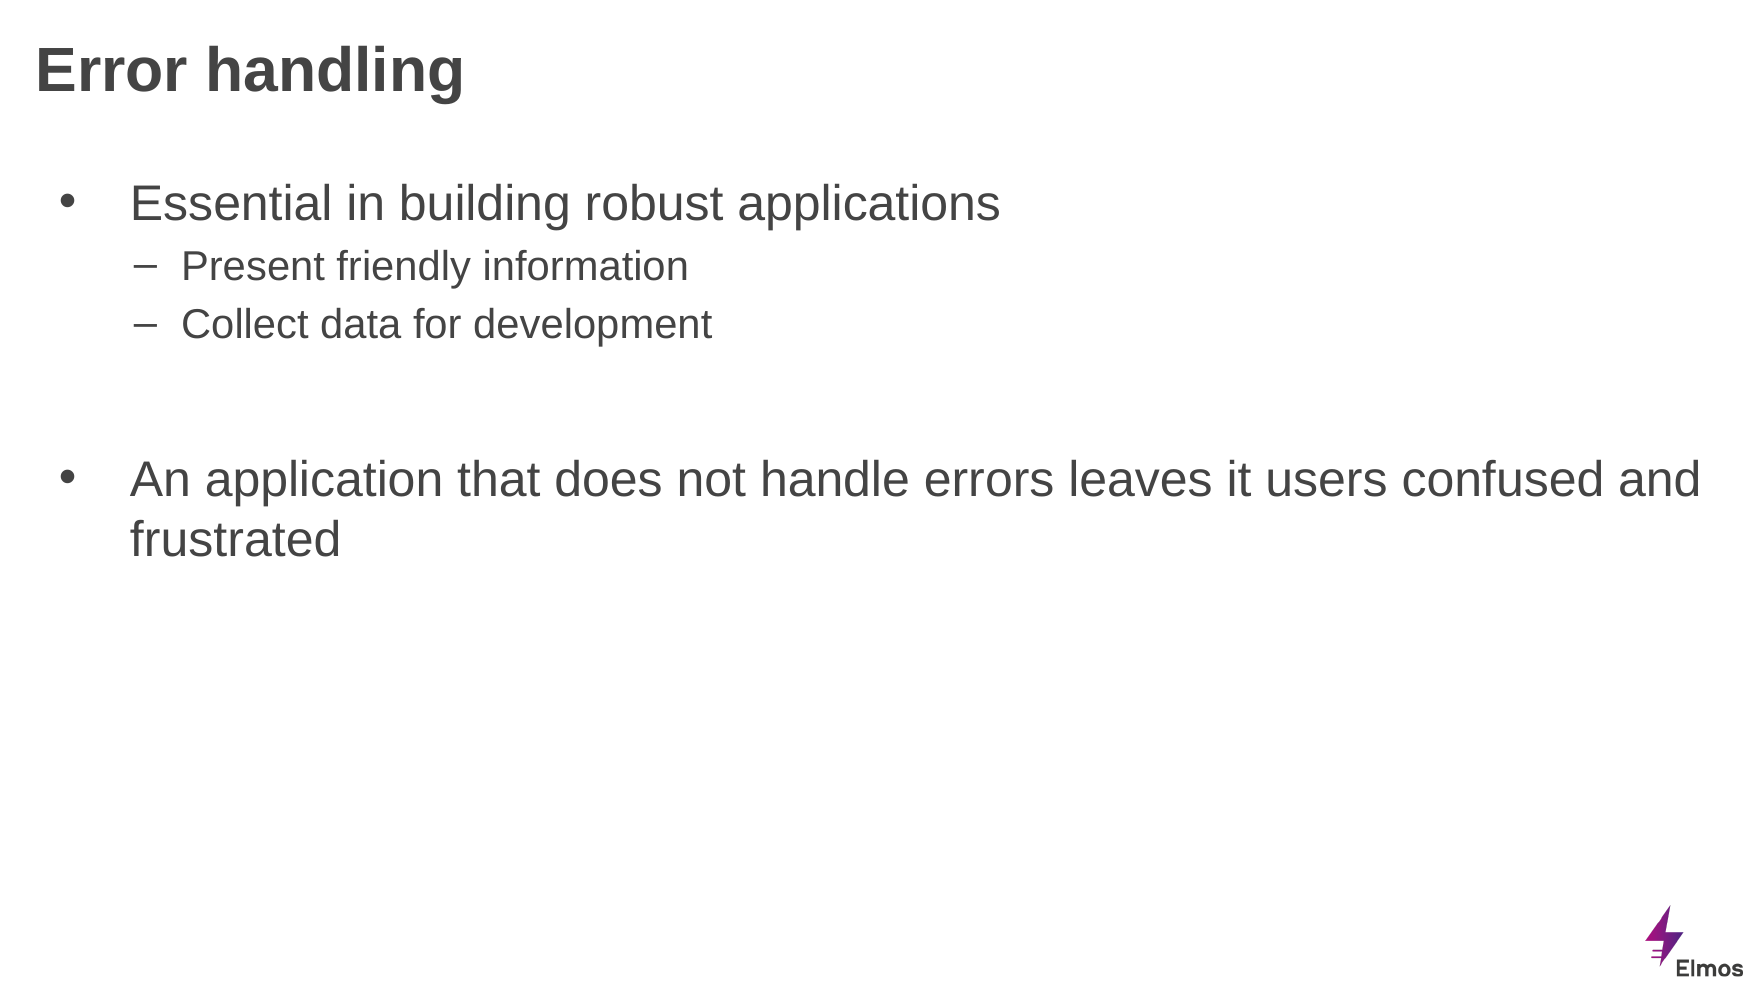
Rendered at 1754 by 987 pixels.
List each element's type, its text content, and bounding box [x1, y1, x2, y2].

list Essential in building robust applications Present friendly information Collect data for development An application that does not handle errors leaves it users confused and frustrated [59, 170, 1721, 958]
title Error handling [35, 29, 1721, 133]
picture [1645, 905, 1743, 977]
